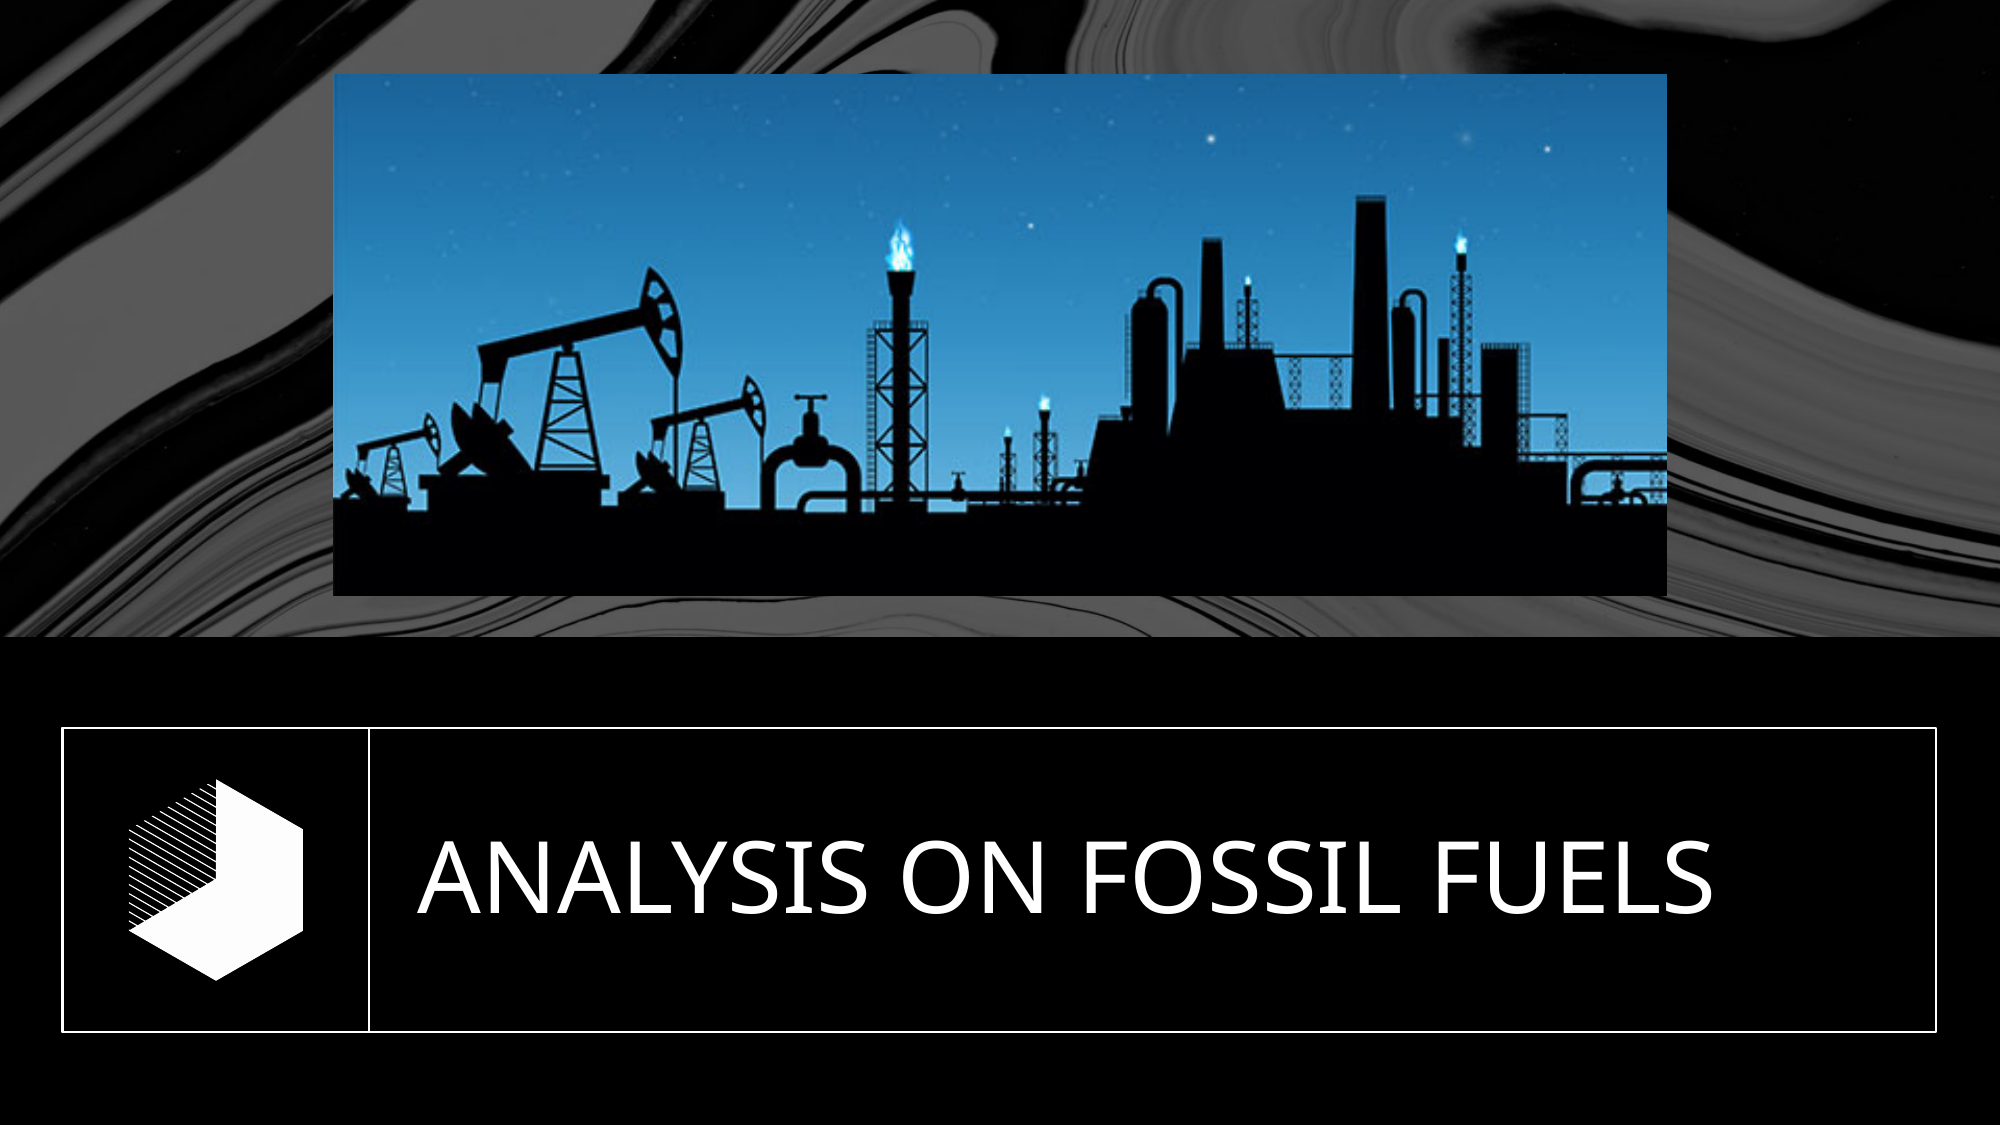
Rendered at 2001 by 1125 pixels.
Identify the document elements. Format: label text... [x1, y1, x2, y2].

title analysis on fossil fuels [402, 746, 1918, 1016]
picture [128, 779, 303, 981]
picture [0, 0, 2000, 637]
